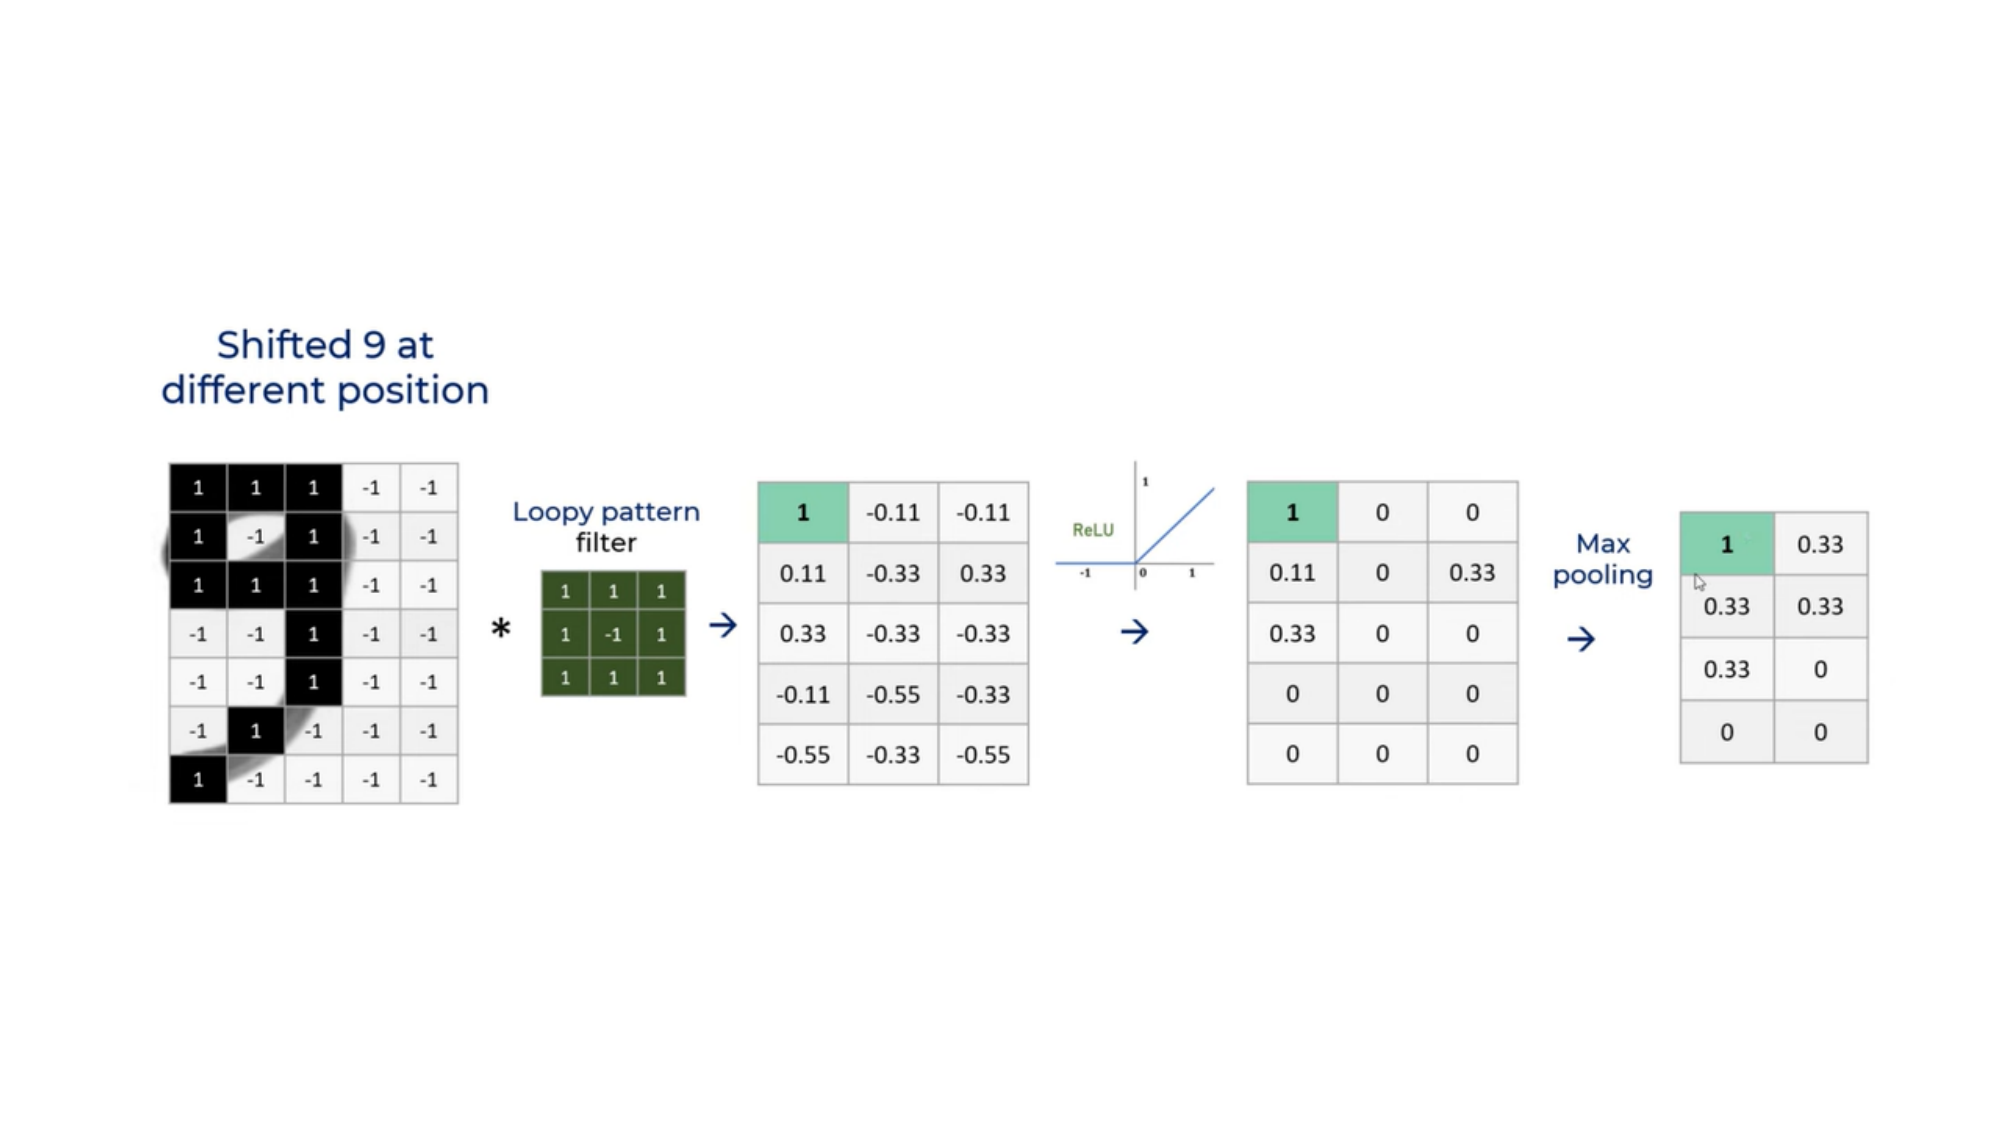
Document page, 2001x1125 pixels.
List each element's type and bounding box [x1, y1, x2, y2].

picture [104, 258, 1896, 867]
